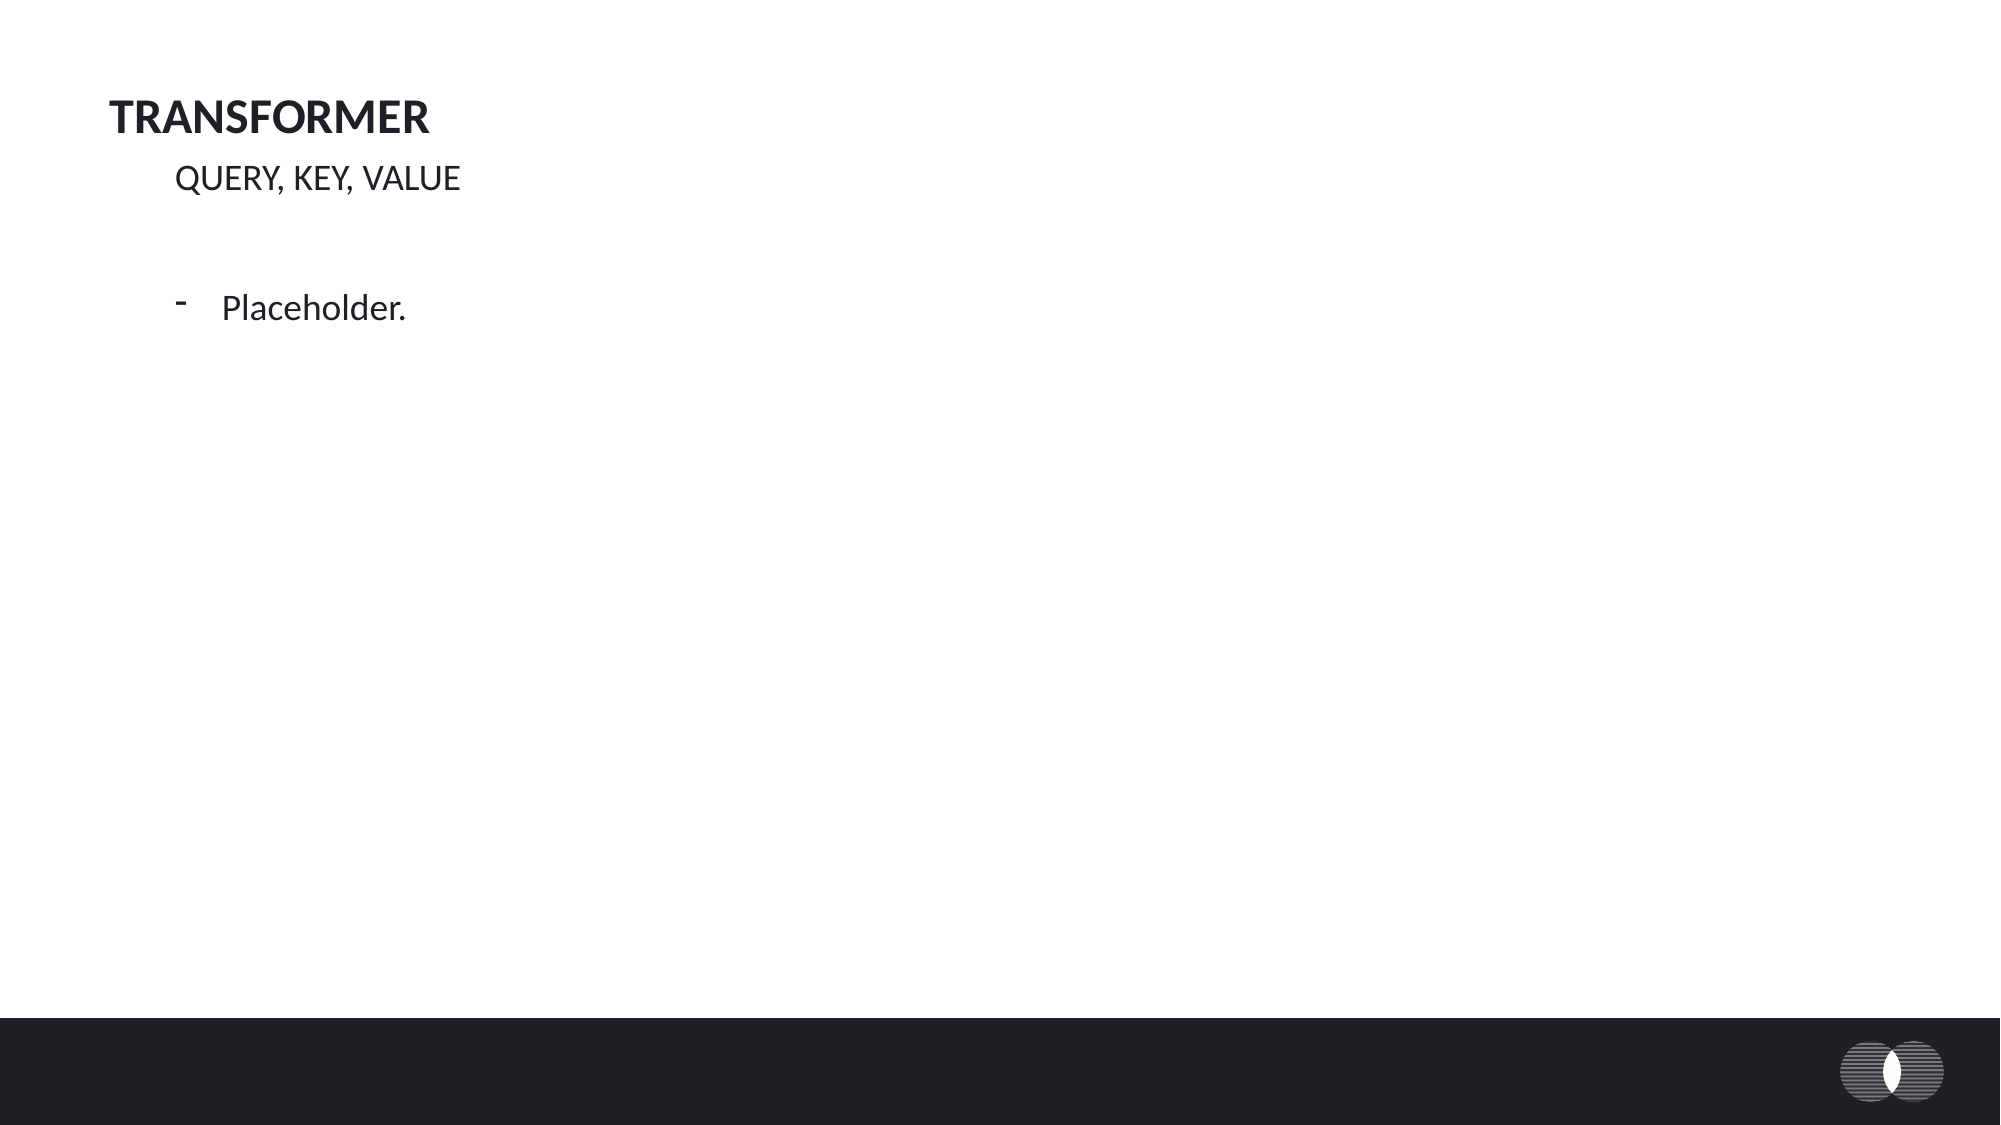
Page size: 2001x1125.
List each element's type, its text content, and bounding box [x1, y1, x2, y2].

text_box TRANSFORMER [94, 76, 968, 152]
text_box Placeholder. [160, 275, 729, 381]
text_box QUERY, KEY, VALUE [160, 145, 1033, 206]
text_box [0, 1018, 2000, 1125]
picture [1840, 1041, 1944, 1102]
